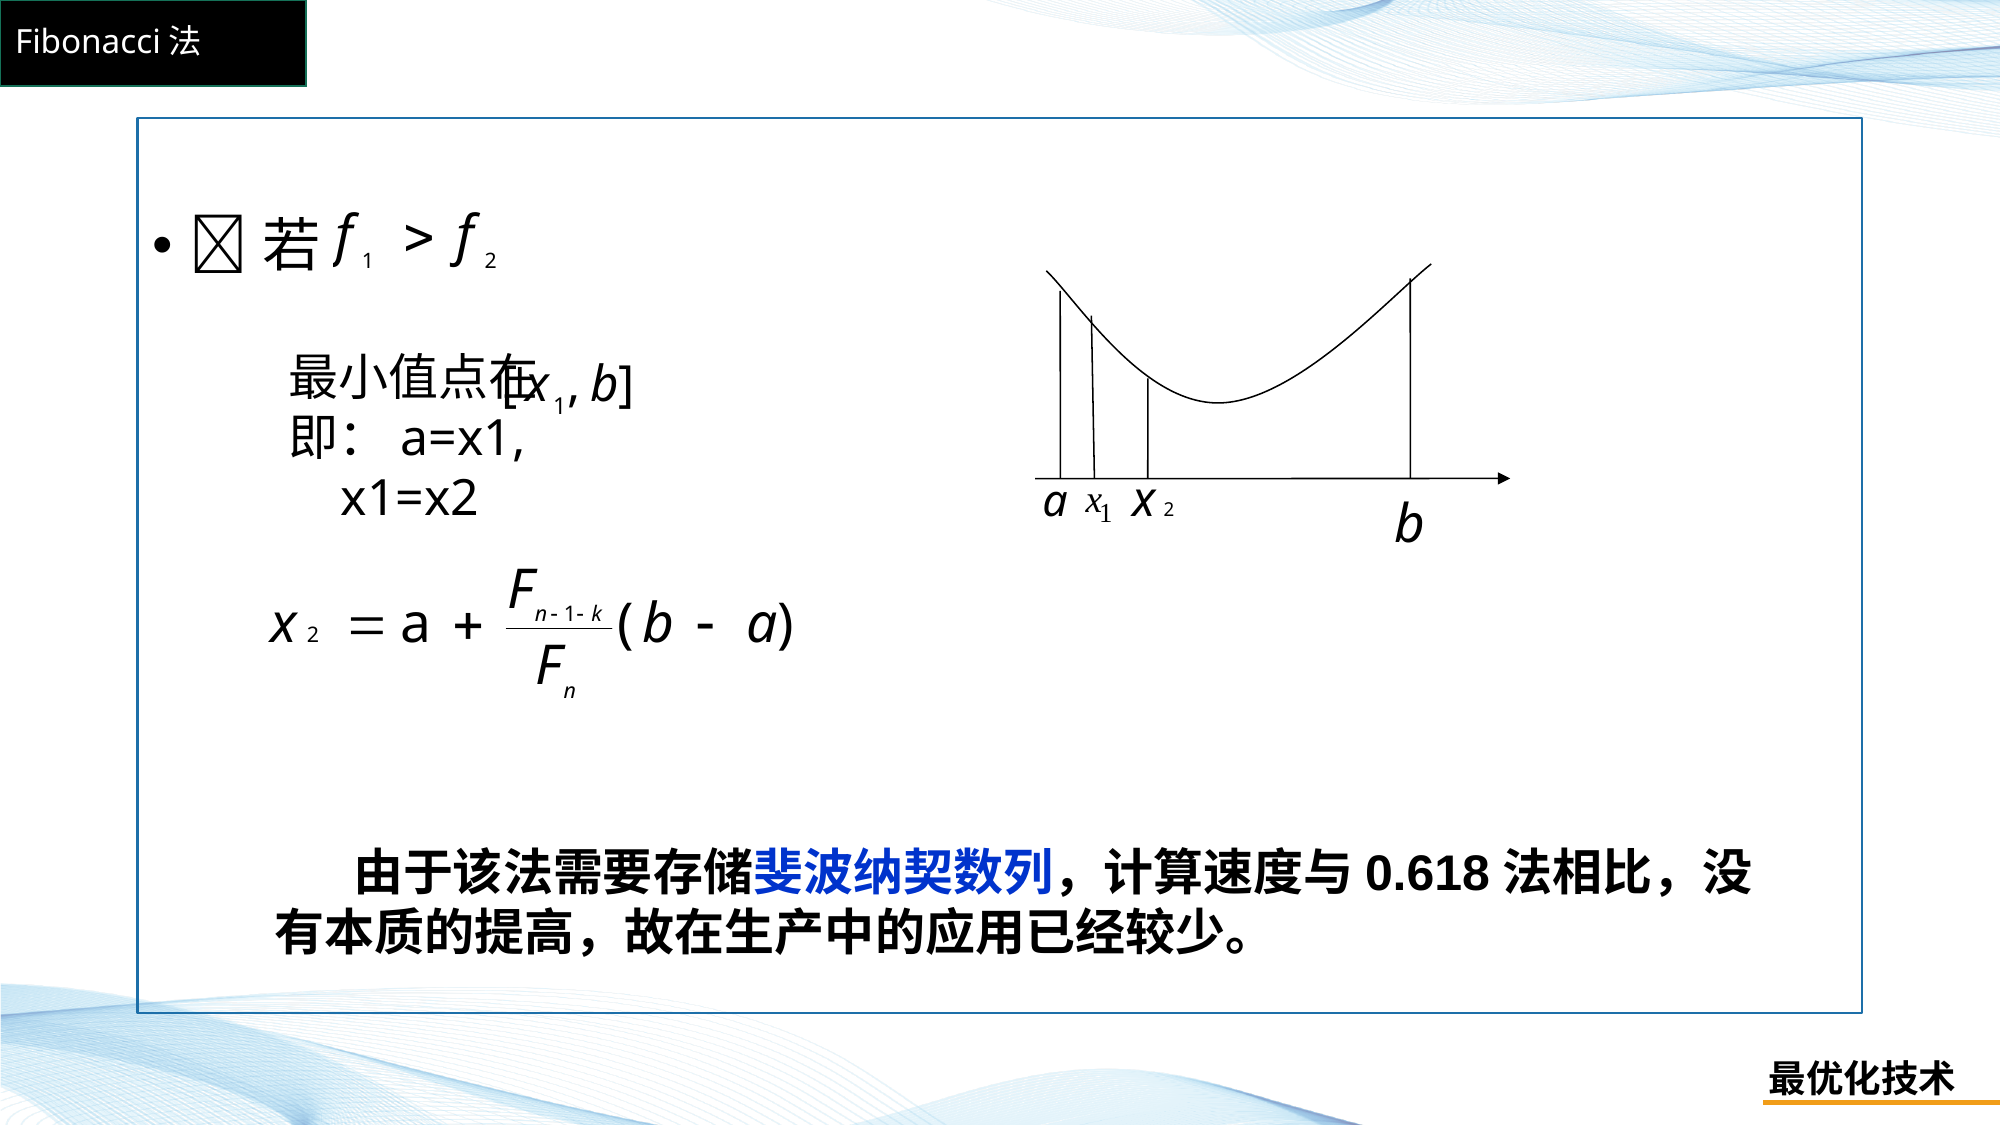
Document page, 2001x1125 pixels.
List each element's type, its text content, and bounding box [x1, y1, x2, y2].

title Fibonacci法 [0, 0, 1725, 86]
picture [885, 1, 1999, 148]
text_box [1035, 263, 1511, 550]
list 若 [136, 117, 1863, 1014]
text_box 由于该法需要存储斐波纳契数列，计算速度与0.618法相比，没有本质的提高，故在生产中的应用已经较少。 [43, 833, 1804, 1096]
picture [2, 977, 1590, 1125]
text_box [223, 277, 683, 536]
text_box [267, 553, 800, 707]
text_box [333, 200, 517, 277]
